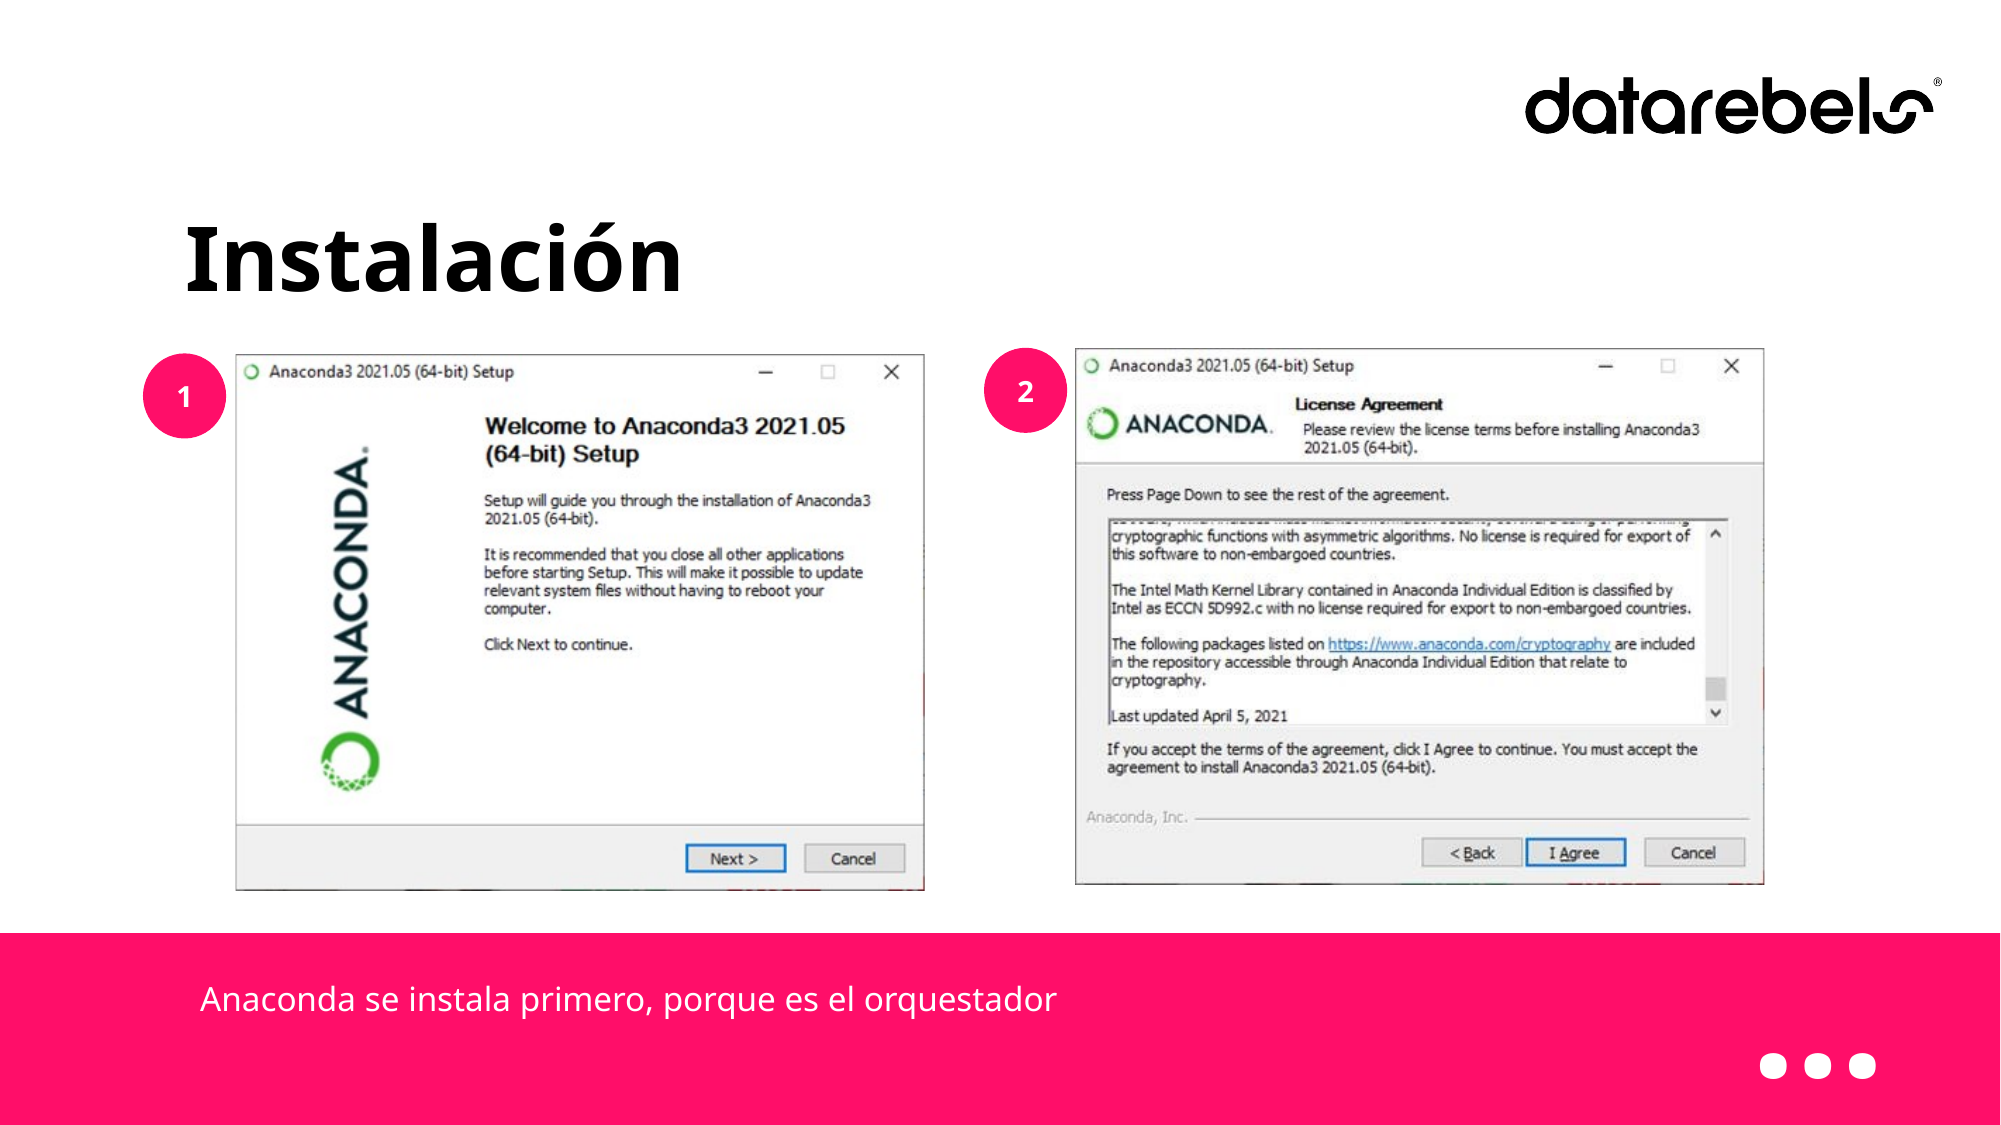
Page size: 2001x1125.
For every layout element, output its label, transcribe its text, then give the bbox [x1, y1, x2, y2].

text_box 1 [143, 354, 226, 438]
picture [1525, 77, 1942, 134]
list Anaconda se instala primero, porque es el orquestador [180, 952, 1134, 1069]
text_box [235, 354, 925, 891]
title Instalación [165, 182, 1489, 374]
text_box 2 [984, 348, 1067, 433]
text_box [1075, 348, 1765, 885]
